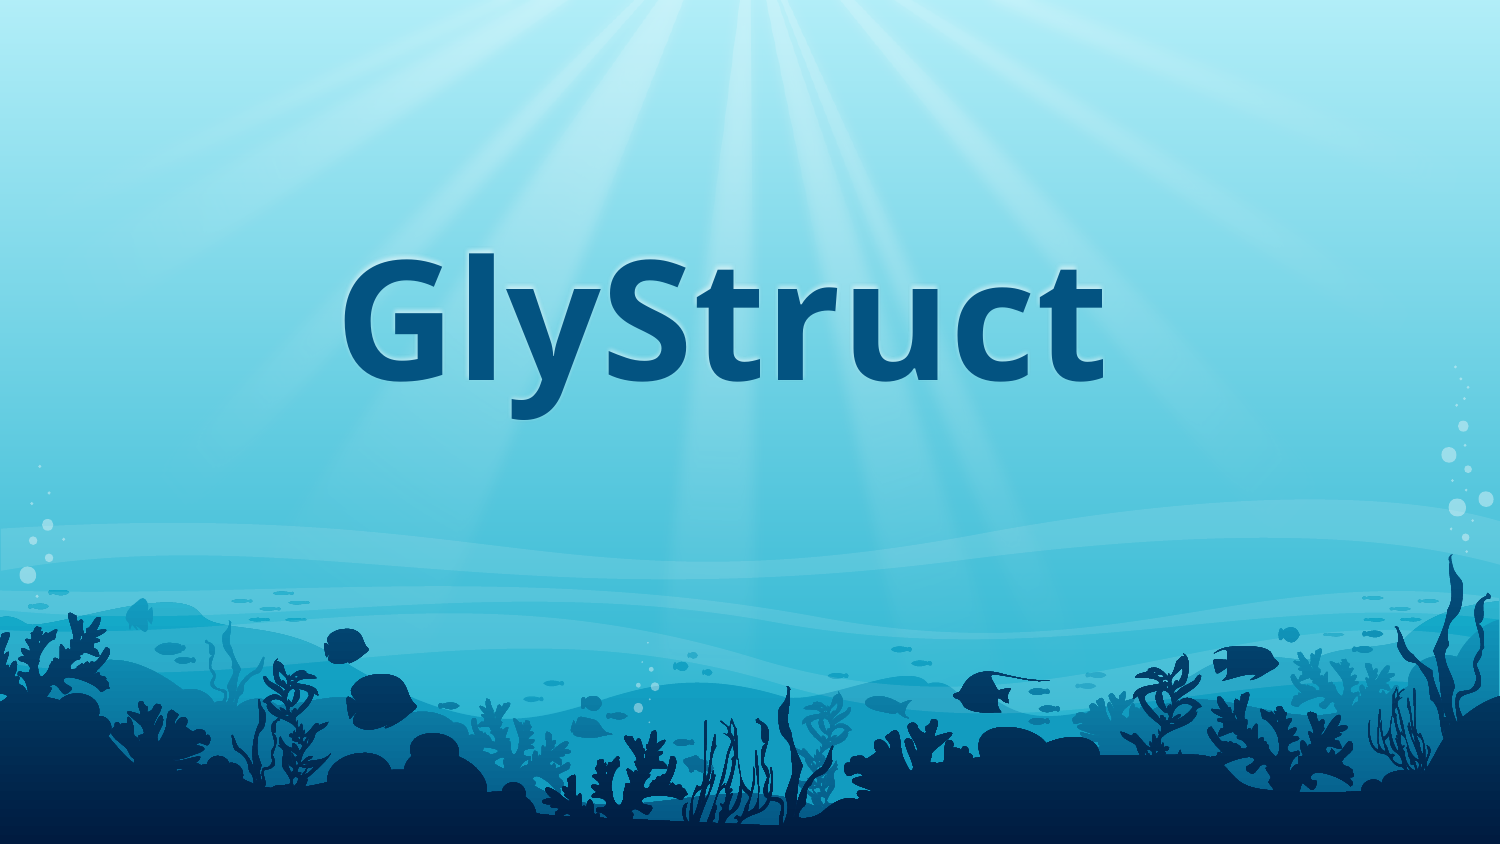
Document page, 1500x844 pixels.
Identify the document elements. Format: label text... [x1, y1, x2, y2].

title GlyStruct [193, 87, 1251, 565]
